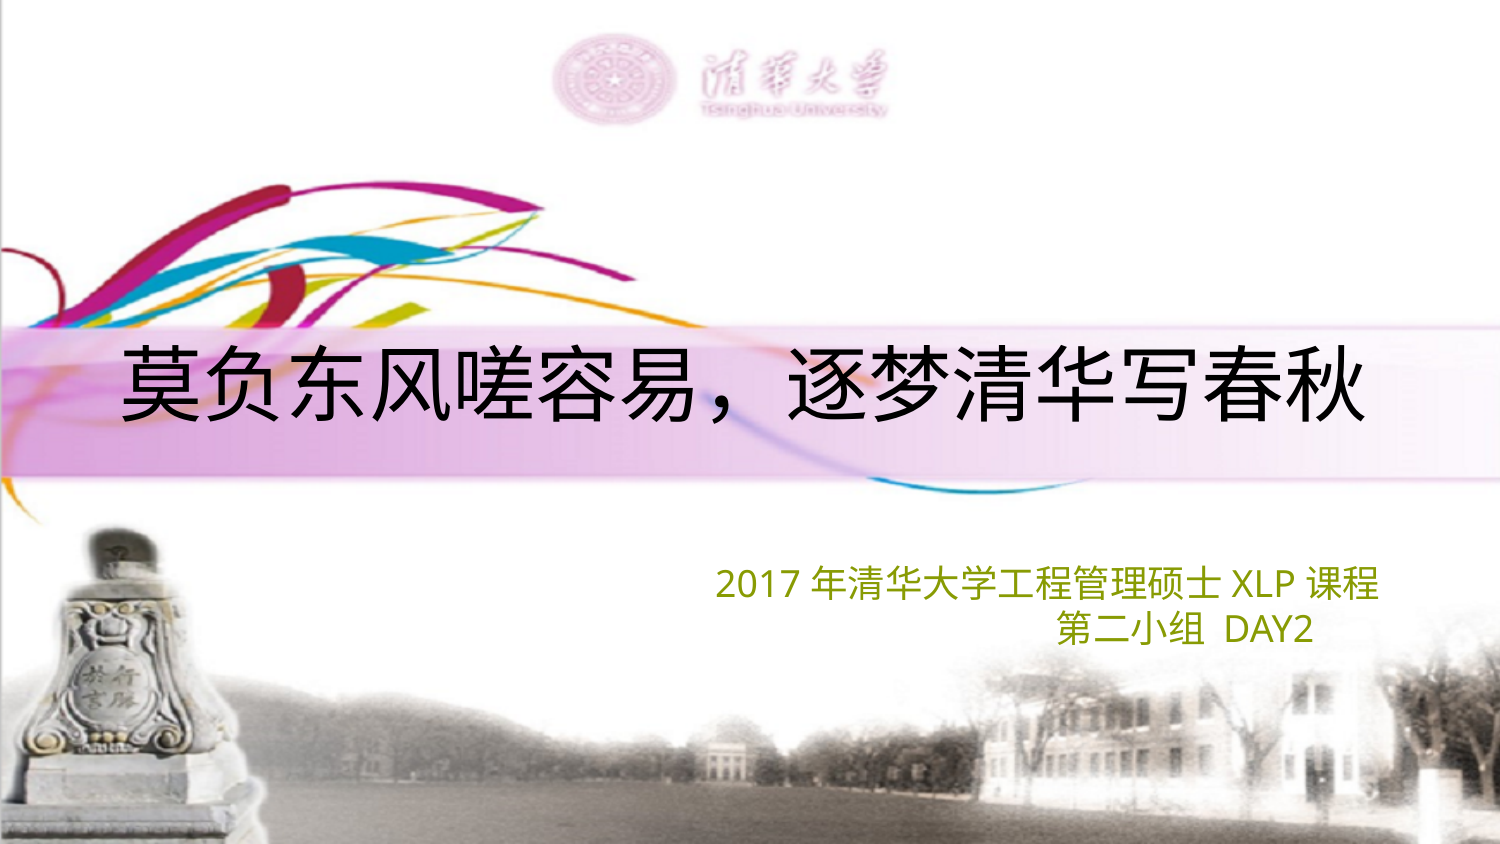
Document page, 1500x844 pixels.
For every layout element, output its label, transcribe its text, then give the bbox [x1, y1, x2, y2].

text_box 莫负东风嗟容易，逐梦清华写春秋 [104, 324, 1406, 440]
picture [0, 0, 1500, 844]
text_box 2017年清华大学工程管理硕士XLP课程 第二小组 DAY2 [700, 552, 1441, 703]
